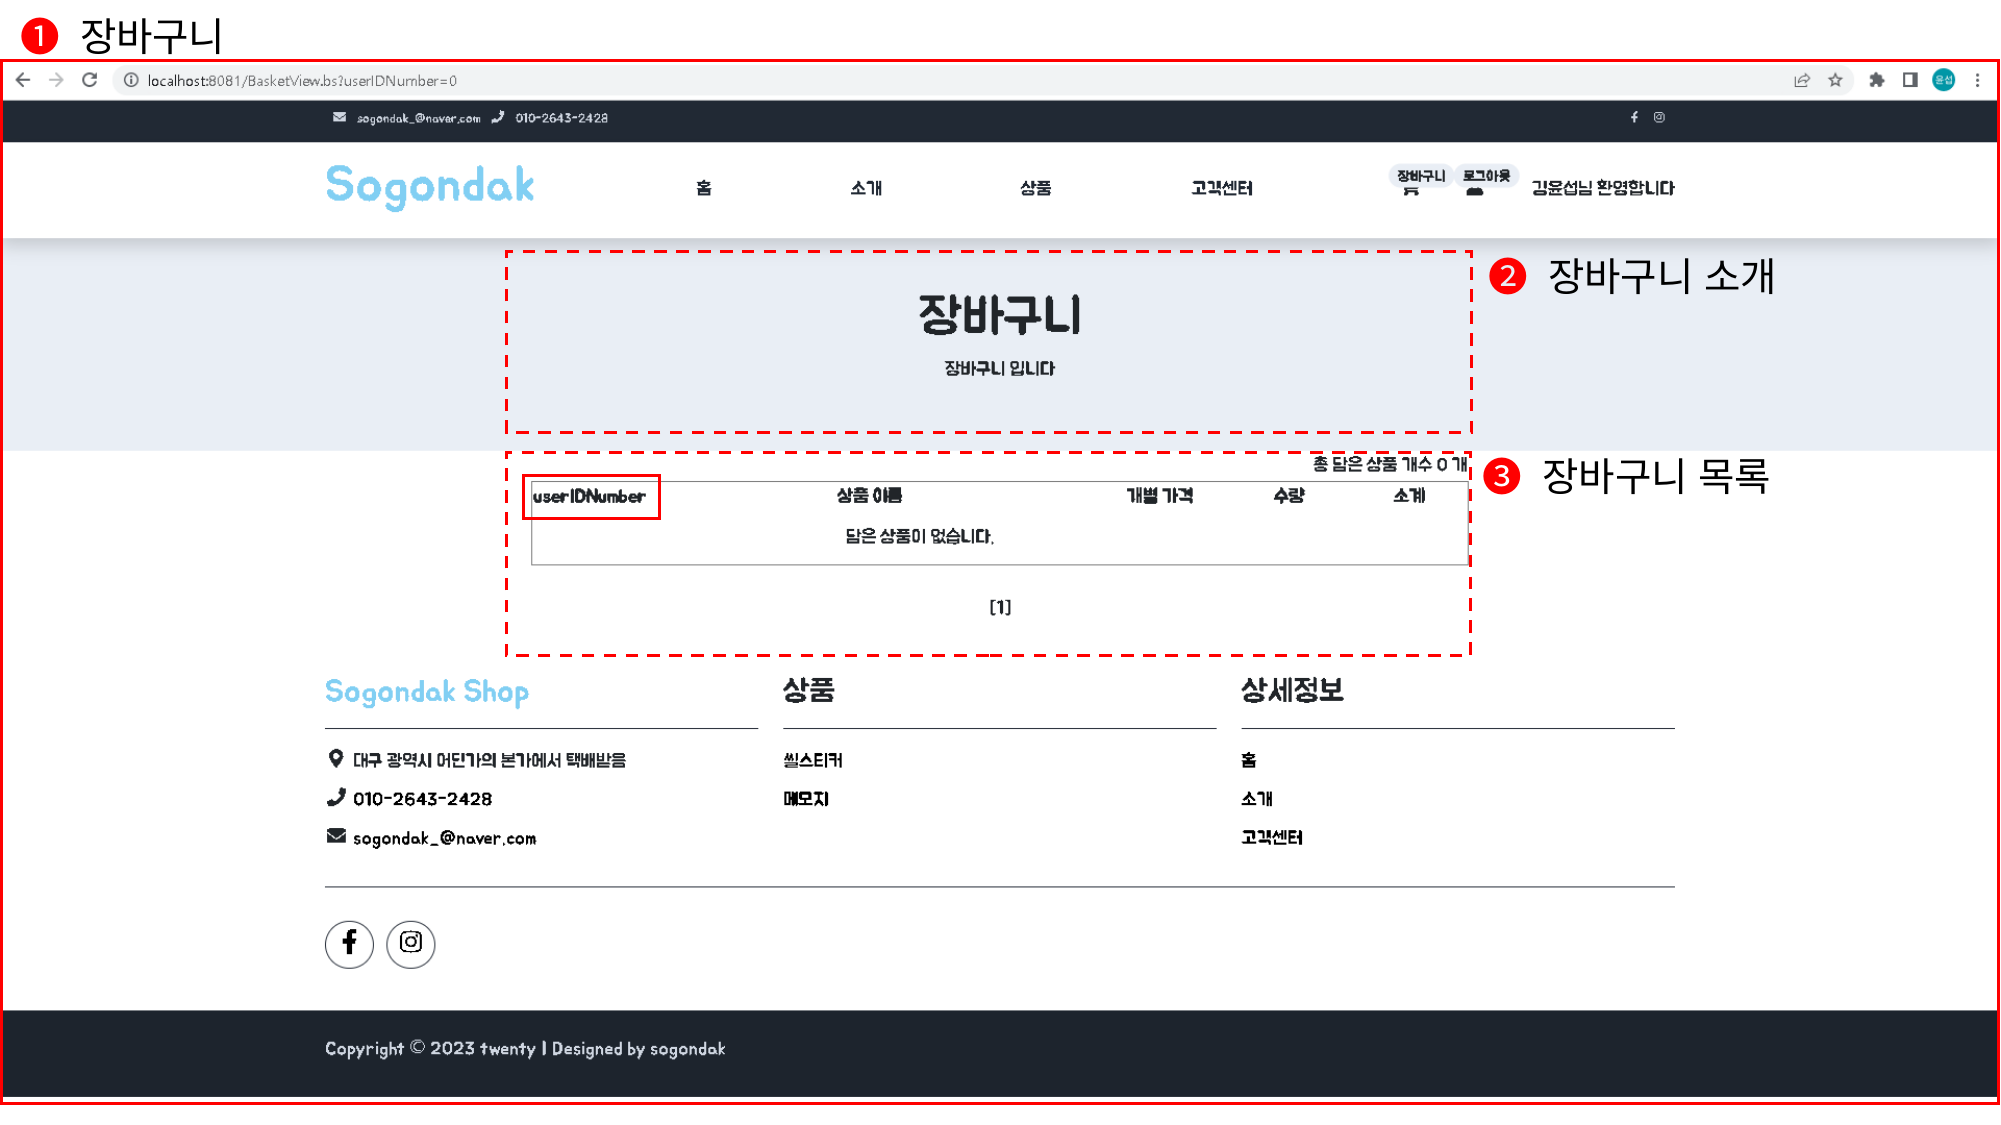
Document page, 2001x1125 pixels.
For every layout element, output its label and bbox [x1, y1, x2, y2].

text_box [1, 11, 1999, 1104]
text_box [506, 251, 1799, 433]
text_box [506, 452, 1796, 656]
